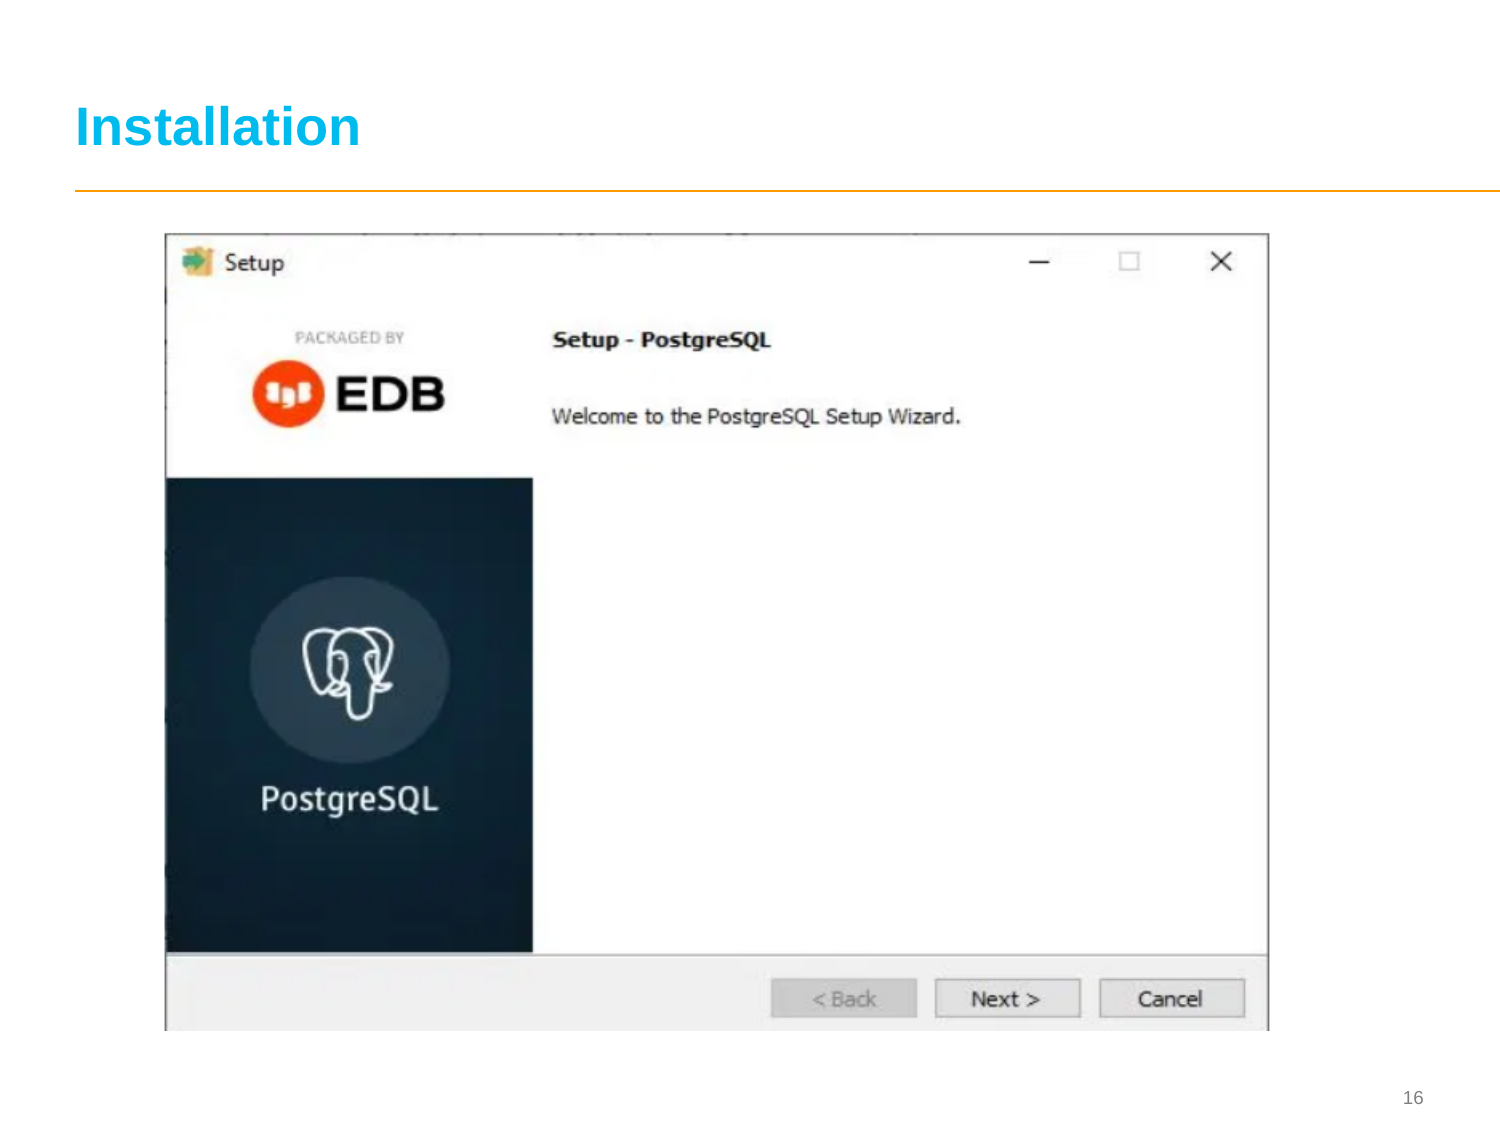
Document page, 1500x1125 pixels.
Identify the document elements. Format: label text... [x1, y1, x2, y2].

title Installation [75, 27, 1422, 157]
picture [137, 214, 1286, 1032]
